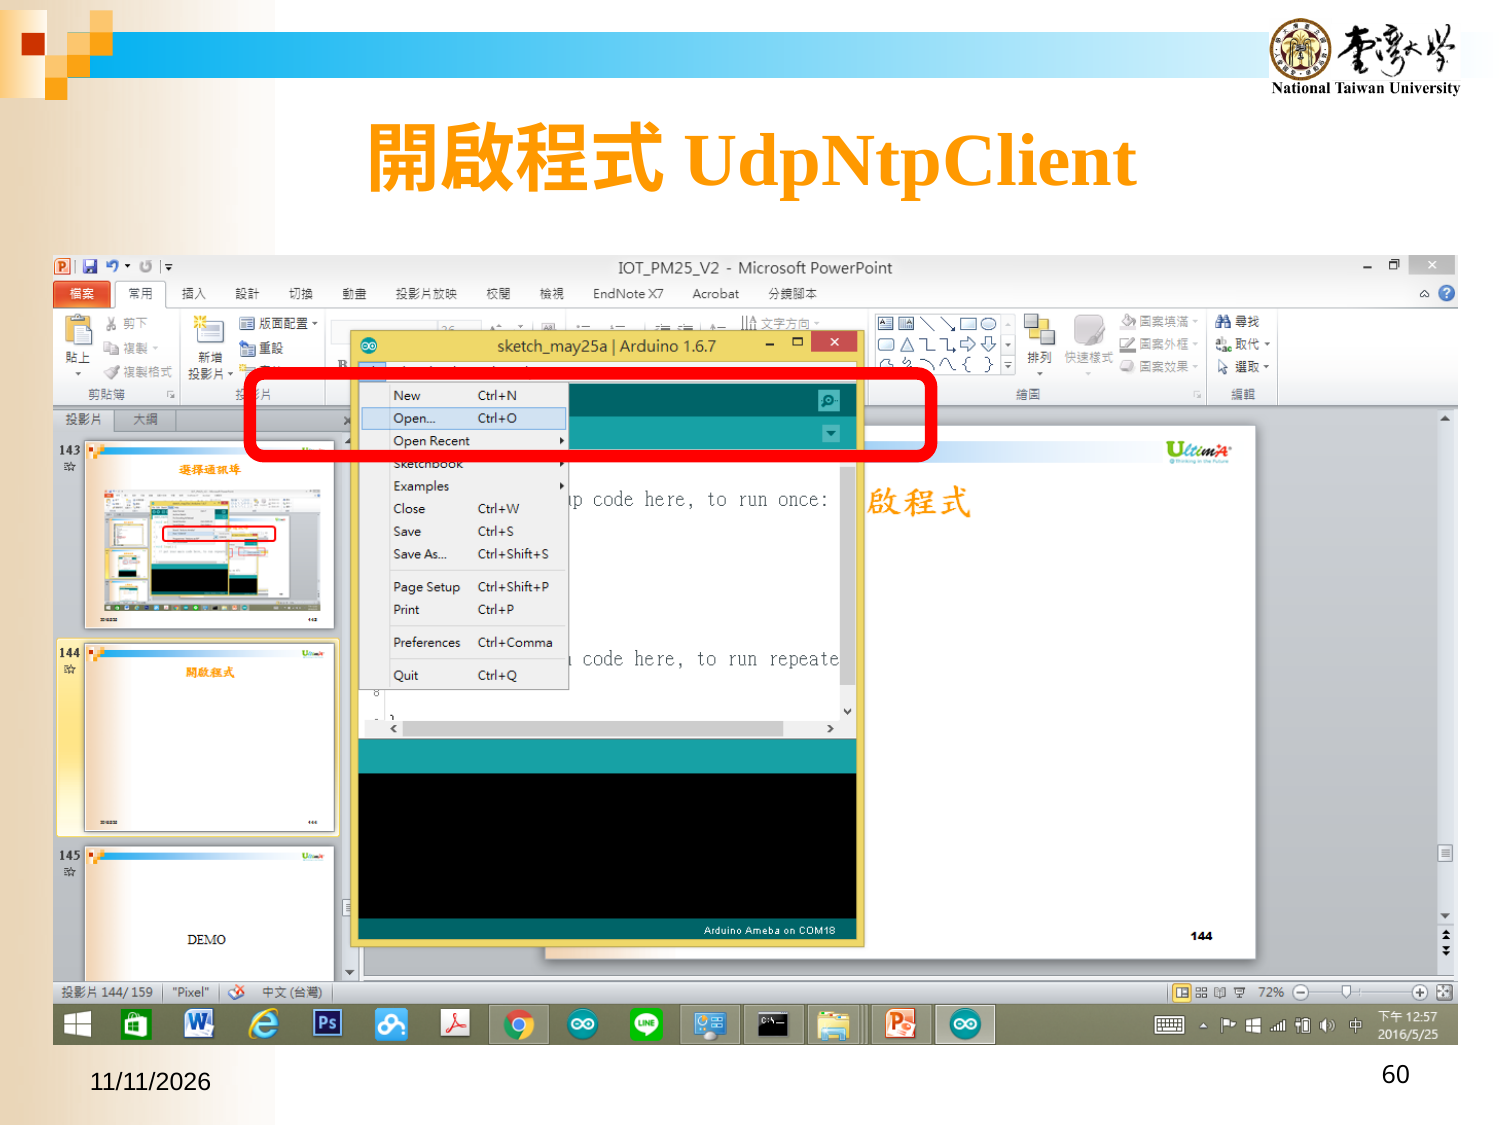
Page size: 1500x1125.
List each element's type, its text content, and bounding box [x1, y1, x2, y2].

title 開啟程式UdpNtpClient [76, 42, 1427, 253]
text_box 2016/12/6 [75, 1053, 425, 1103]
text_box 60 [1074, 1053, 1425, 1100]
picture [1269, 18, 1463, 98]
picture [52, 255, 1458, 1045]
